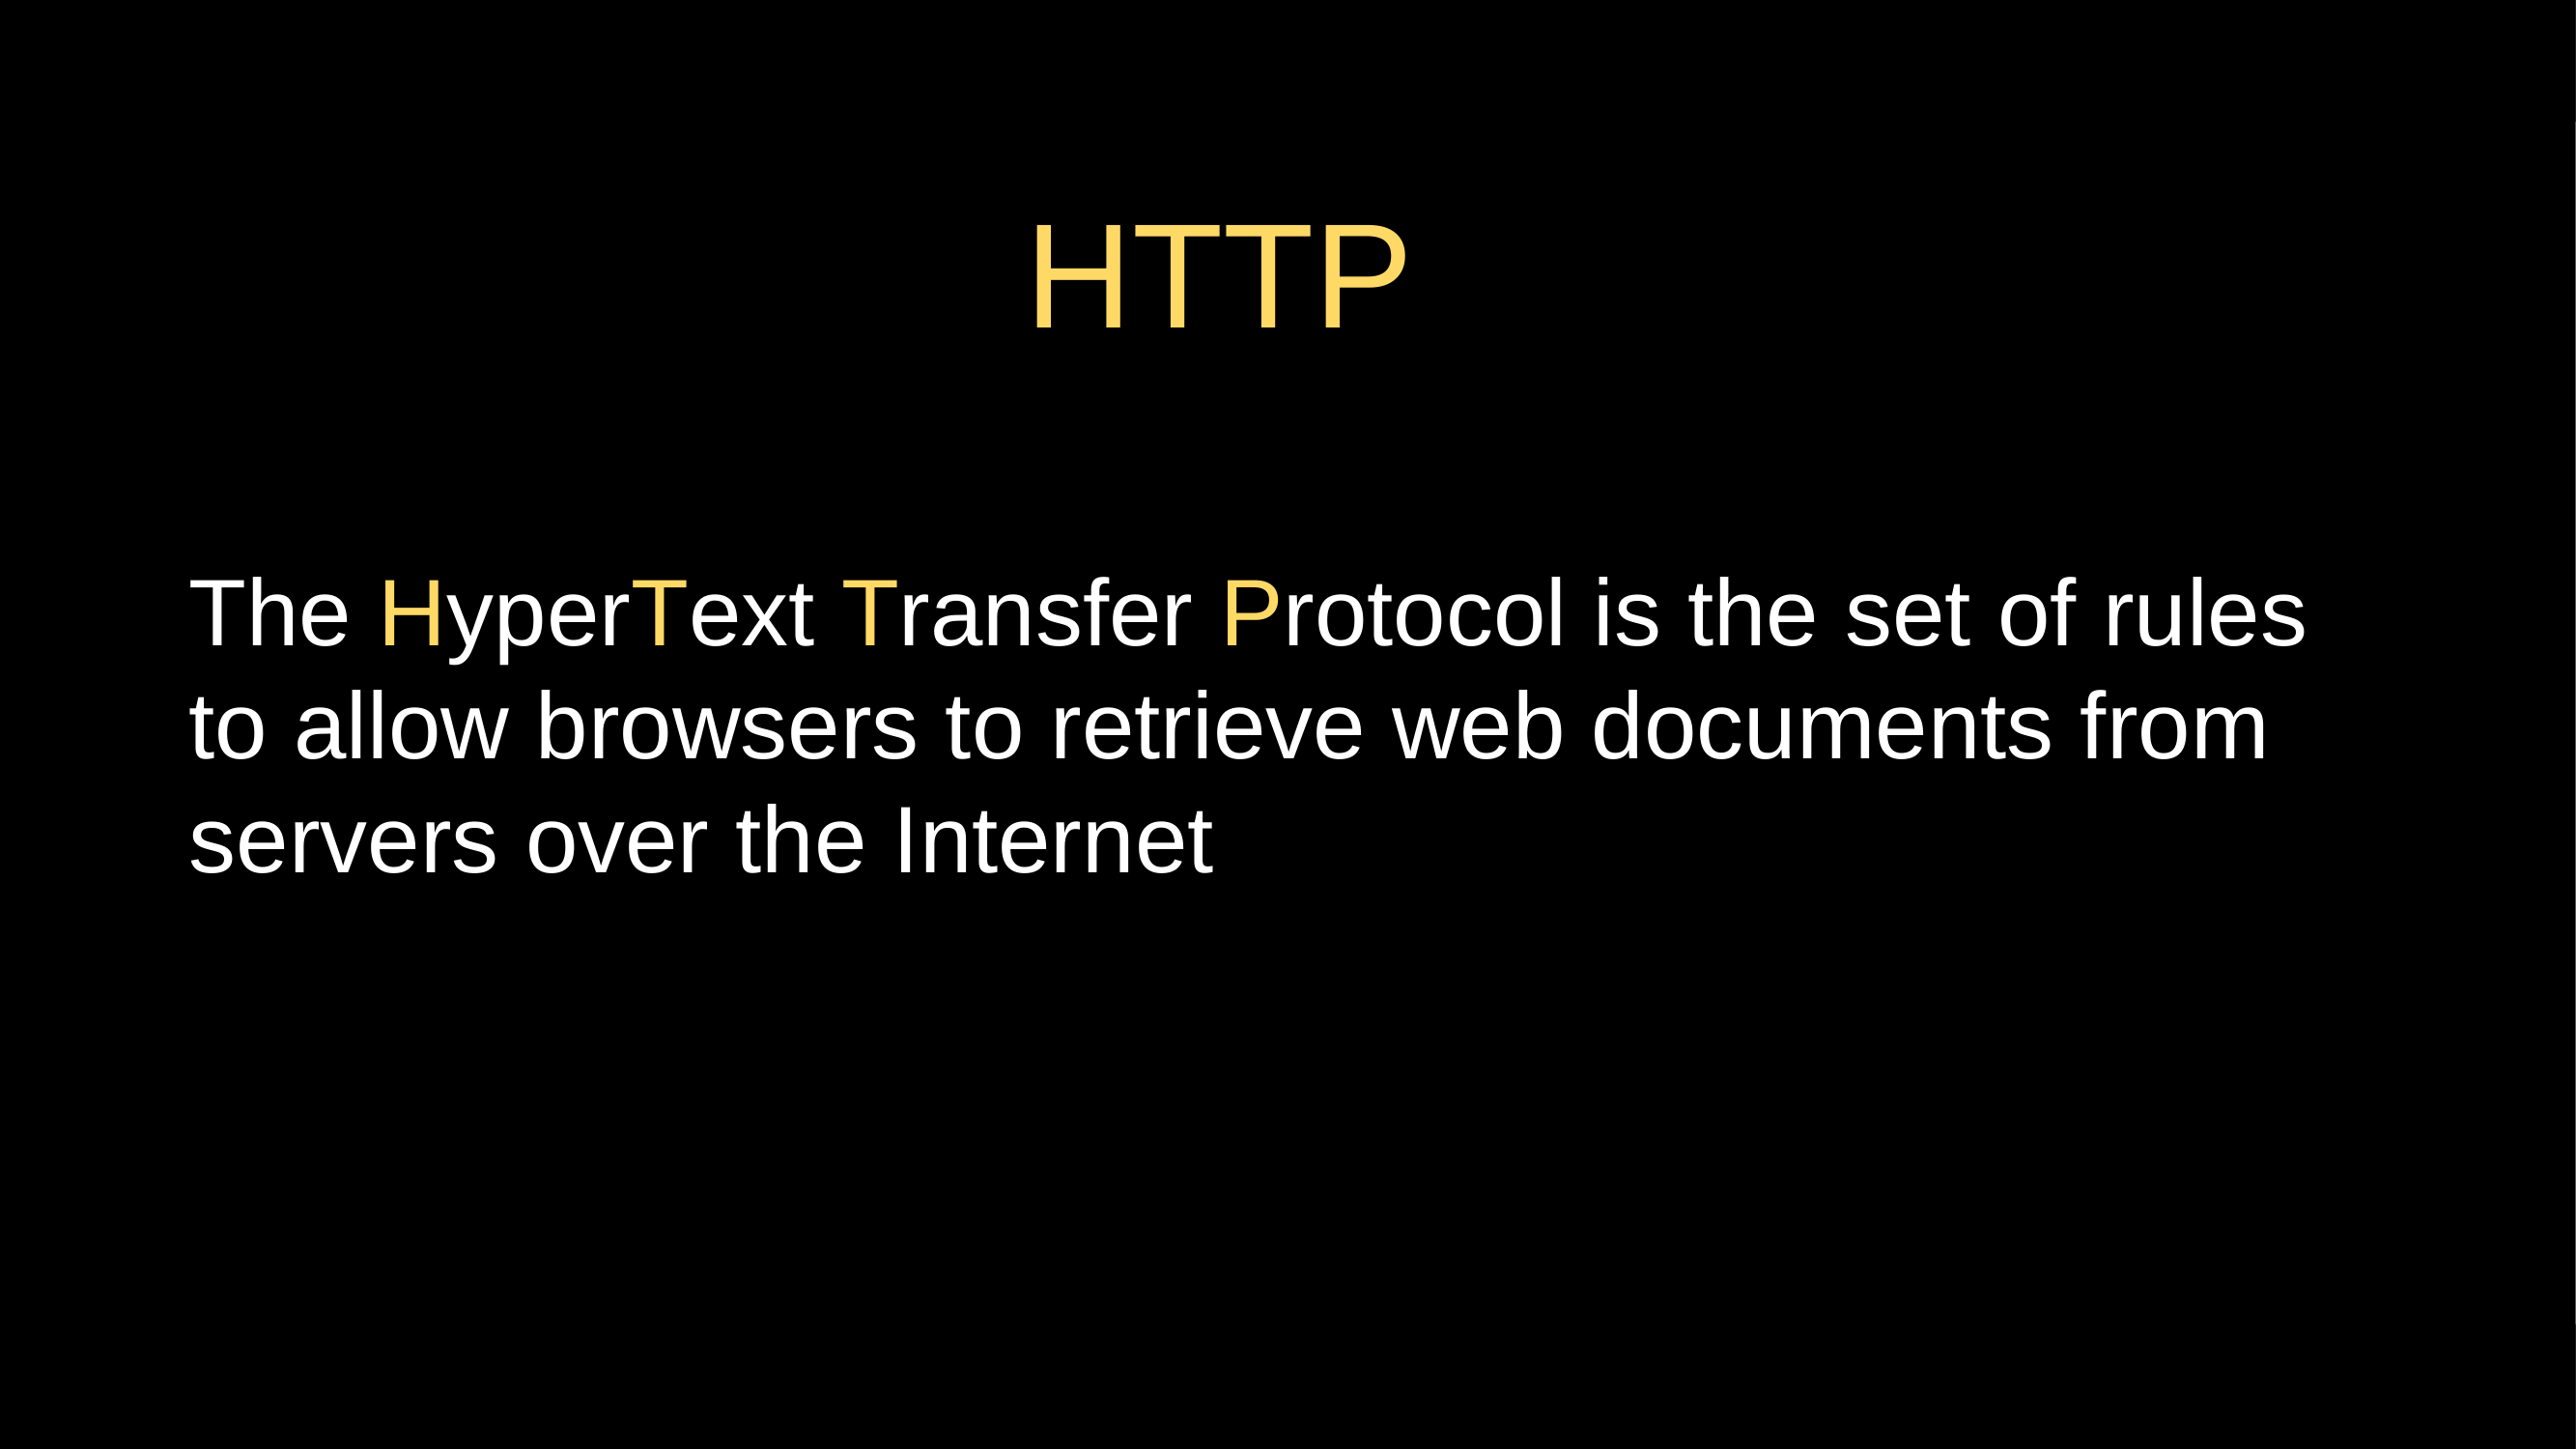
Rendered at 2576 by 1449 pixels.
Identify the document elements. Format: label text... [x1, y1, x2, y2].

list The HyperText Transfer Protocol is the set of rules to allow browsers to retrieve web documents from servers over the Internet [183, 402, 2392, 1040]
title HTTP [183, 133, 2256, 402]
